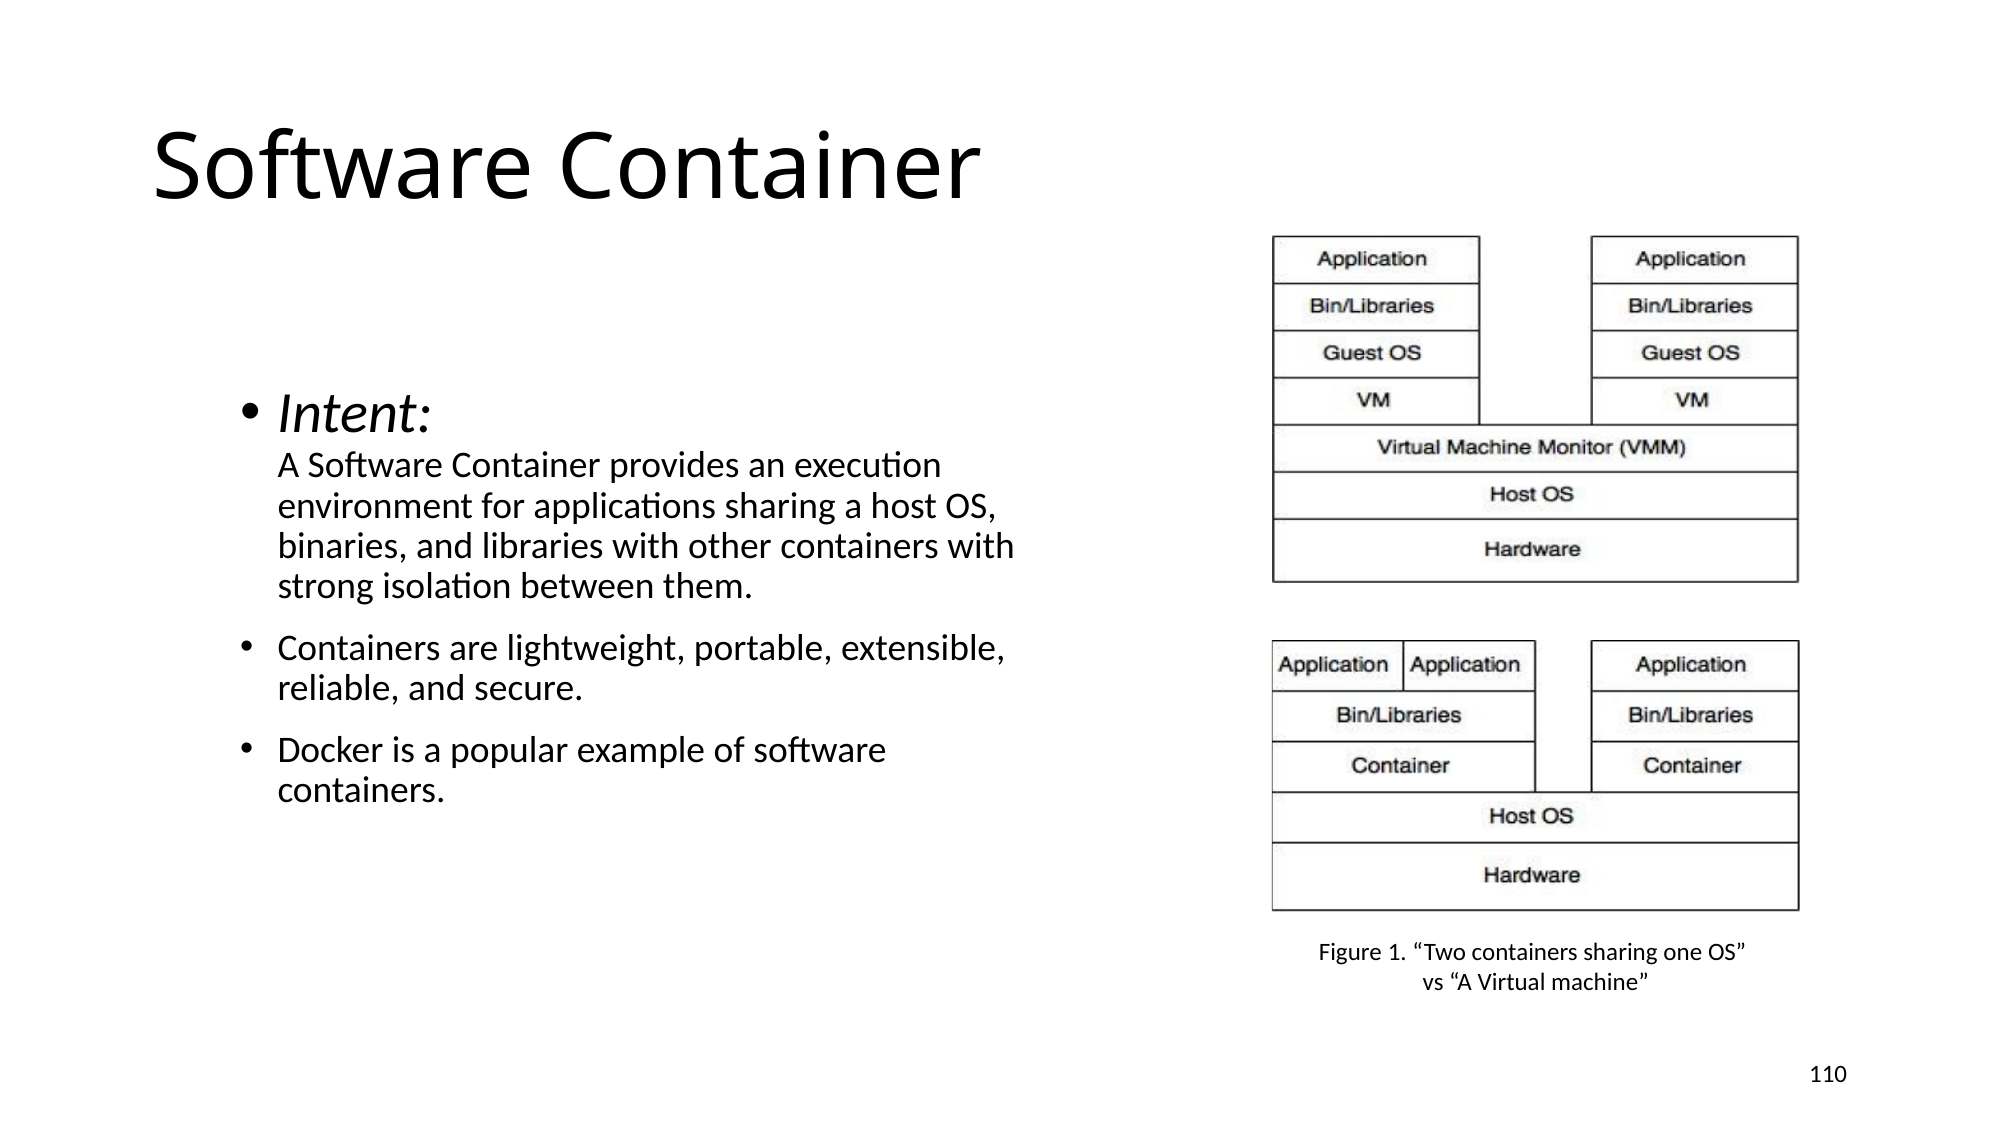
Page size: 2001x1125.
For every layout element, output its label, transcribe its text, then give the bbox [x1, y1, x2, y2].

picture [1271, 234, 1800, 584]
title Software Container [137, 59, 1863, 278]
text_box Figure 1. “Two containers sharing one OS” vs “A Virtual machine” [1217, 928, 1855, 1033]
slide_number 110 [1412, 1042, 1863, 1103]
picture [1271, 640, 1800, 912]
list Intent: A Software Container provides an execution environment for applications sharing a host OS, binaries, and libraries with other containers with strong isolation between them. Containers are lightweight, portable, extensible, reliable, and secure. Docker is a popular example of software containers. [225, 375, 1058, 963]
